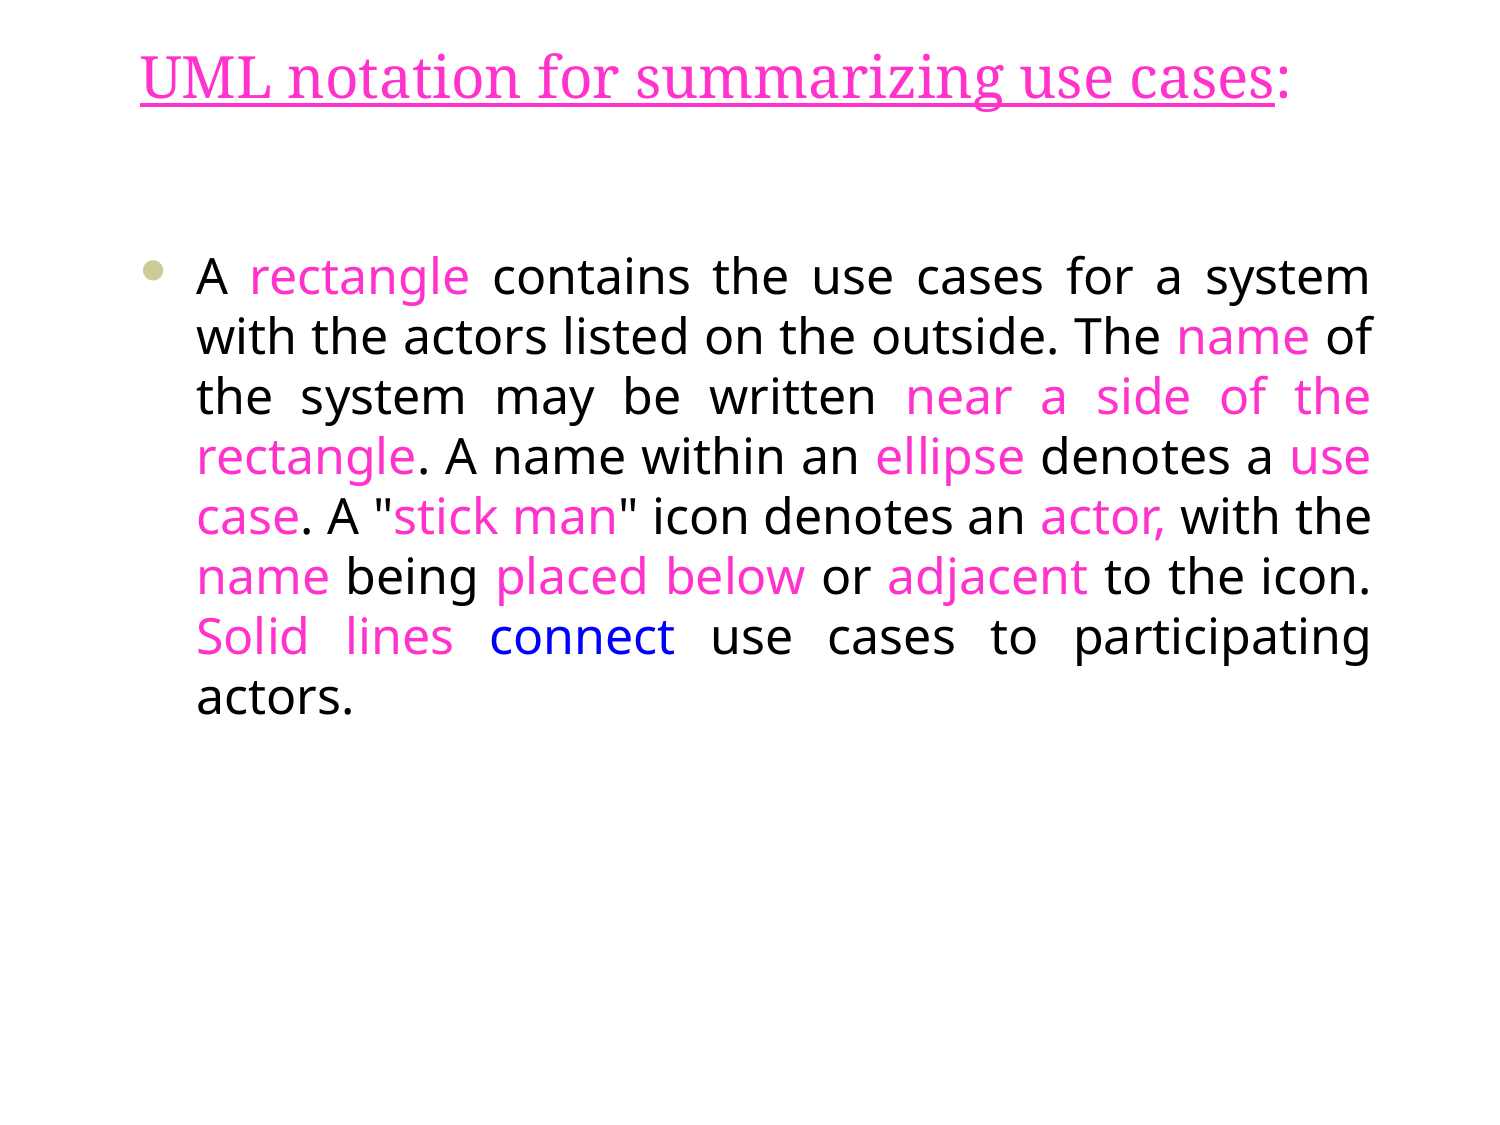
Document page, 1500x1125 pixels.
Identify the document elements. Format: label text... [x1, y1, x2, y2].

title UML notation for summarizing use cases: [125, 0, 1388, 188]
list A rectangle contains the use cases for a system with the actors listed on the outside. The name of the system may be written near a side of the rectangle. A name within an ellipse denotes a use case. A "stick man" icon denotes an actor, with the name being placed below or adjacent to the icon. Solid lines connect use cases to participating actors. [125, 237, 1388, 900]
